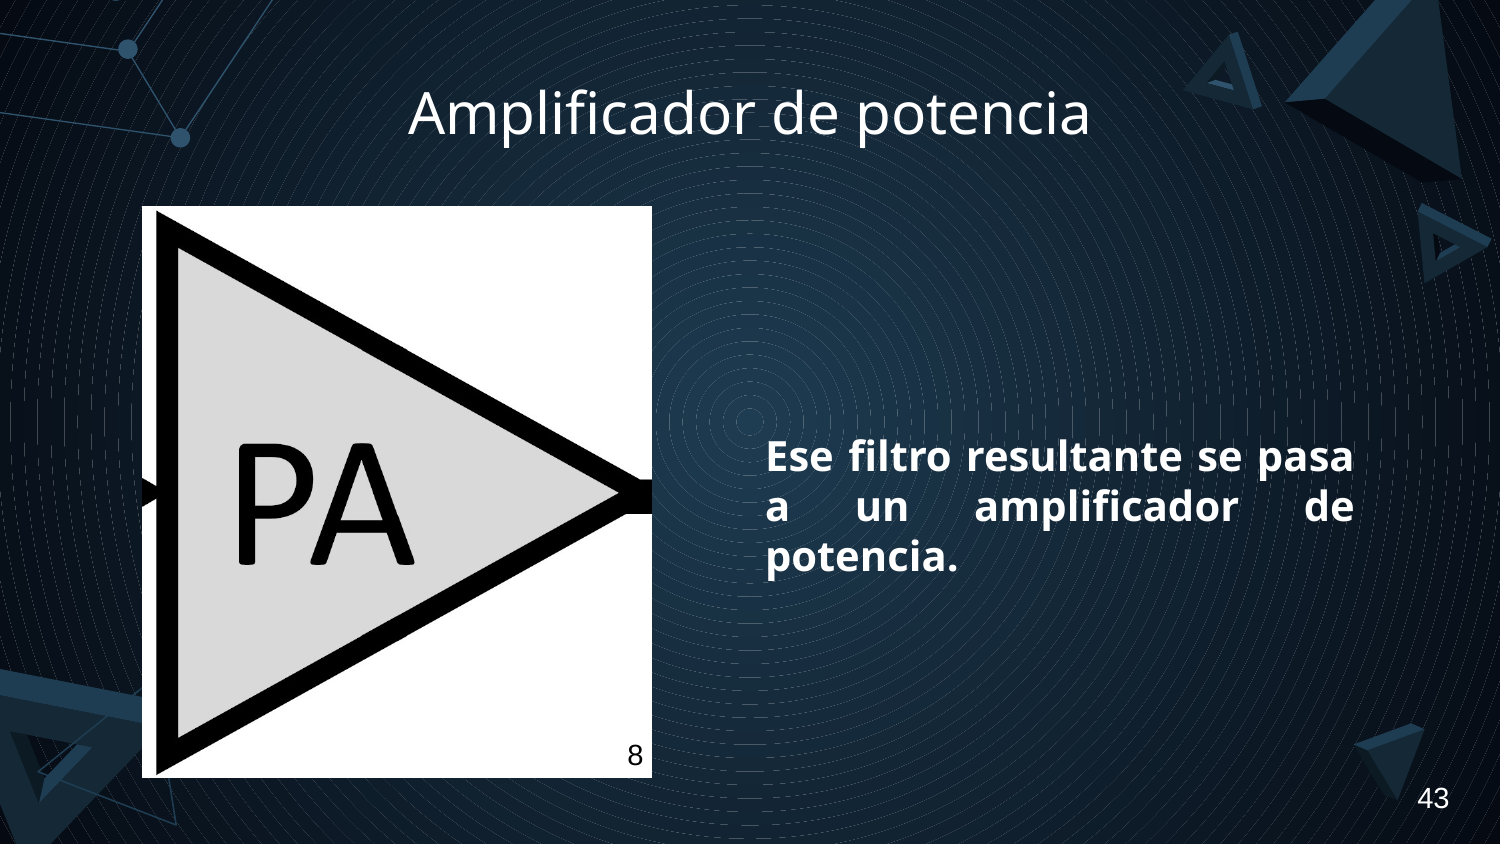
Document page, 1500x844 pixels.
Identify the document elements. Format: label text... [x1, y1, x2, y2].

picture [141, 206, 652, 778]
text_box Ese filtro resultante se pasa a un amplificador de potencia. [749, 414, 1370, 570]
slide_number ‹#› [1402, 764, 1493, 830]
title Amplificador de potencia [116, 86, 1383, 135]
